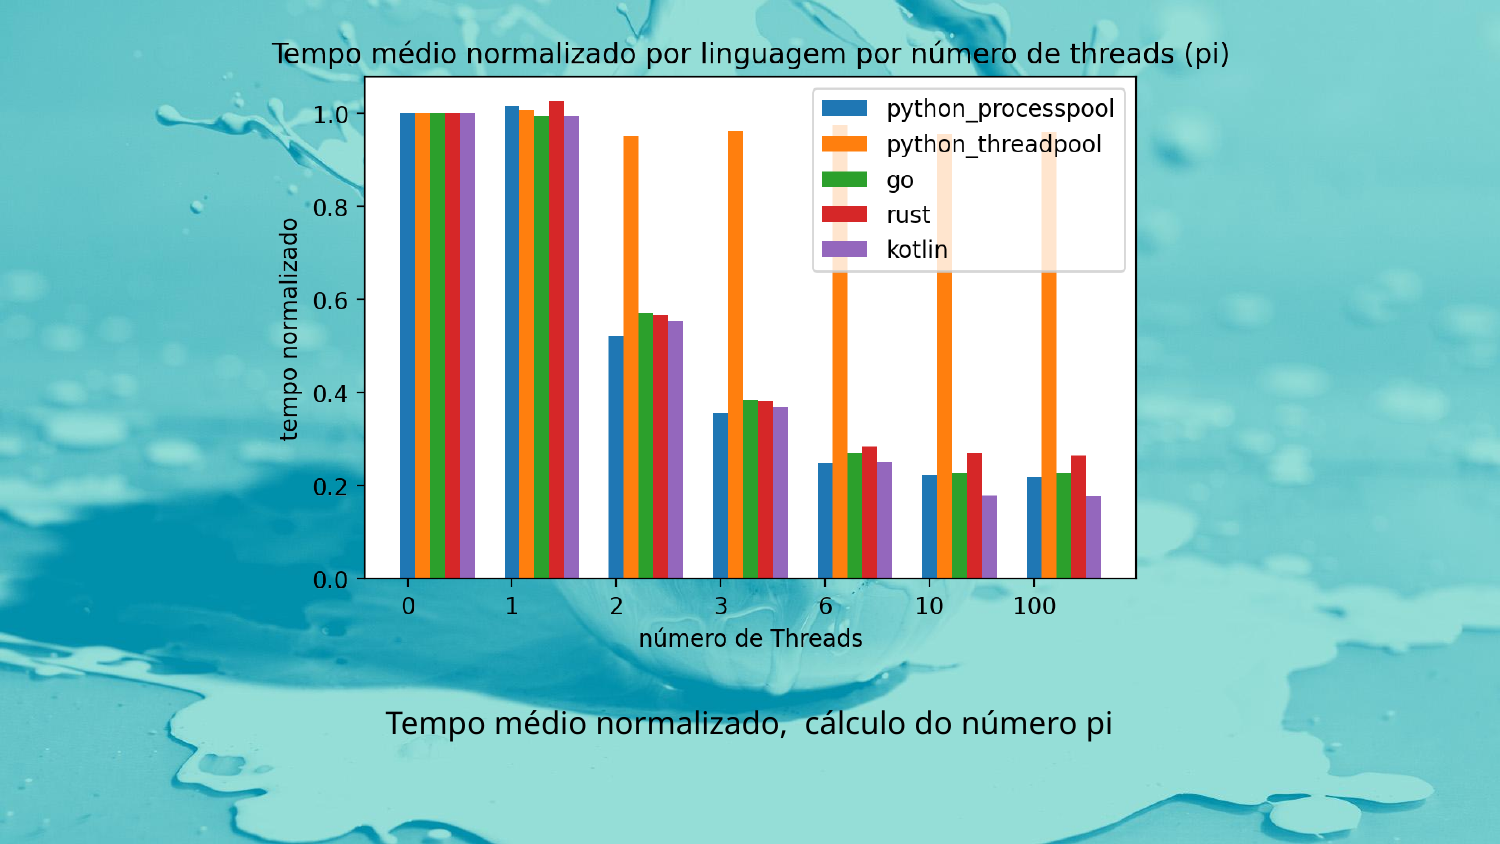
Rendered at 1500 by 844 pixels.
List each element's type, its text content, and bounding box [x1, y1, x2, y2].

list Tempo médio normalizado, cálculo do número pi [136, 691, 1364, 753]
picture [0, 0, 1500, 844]
